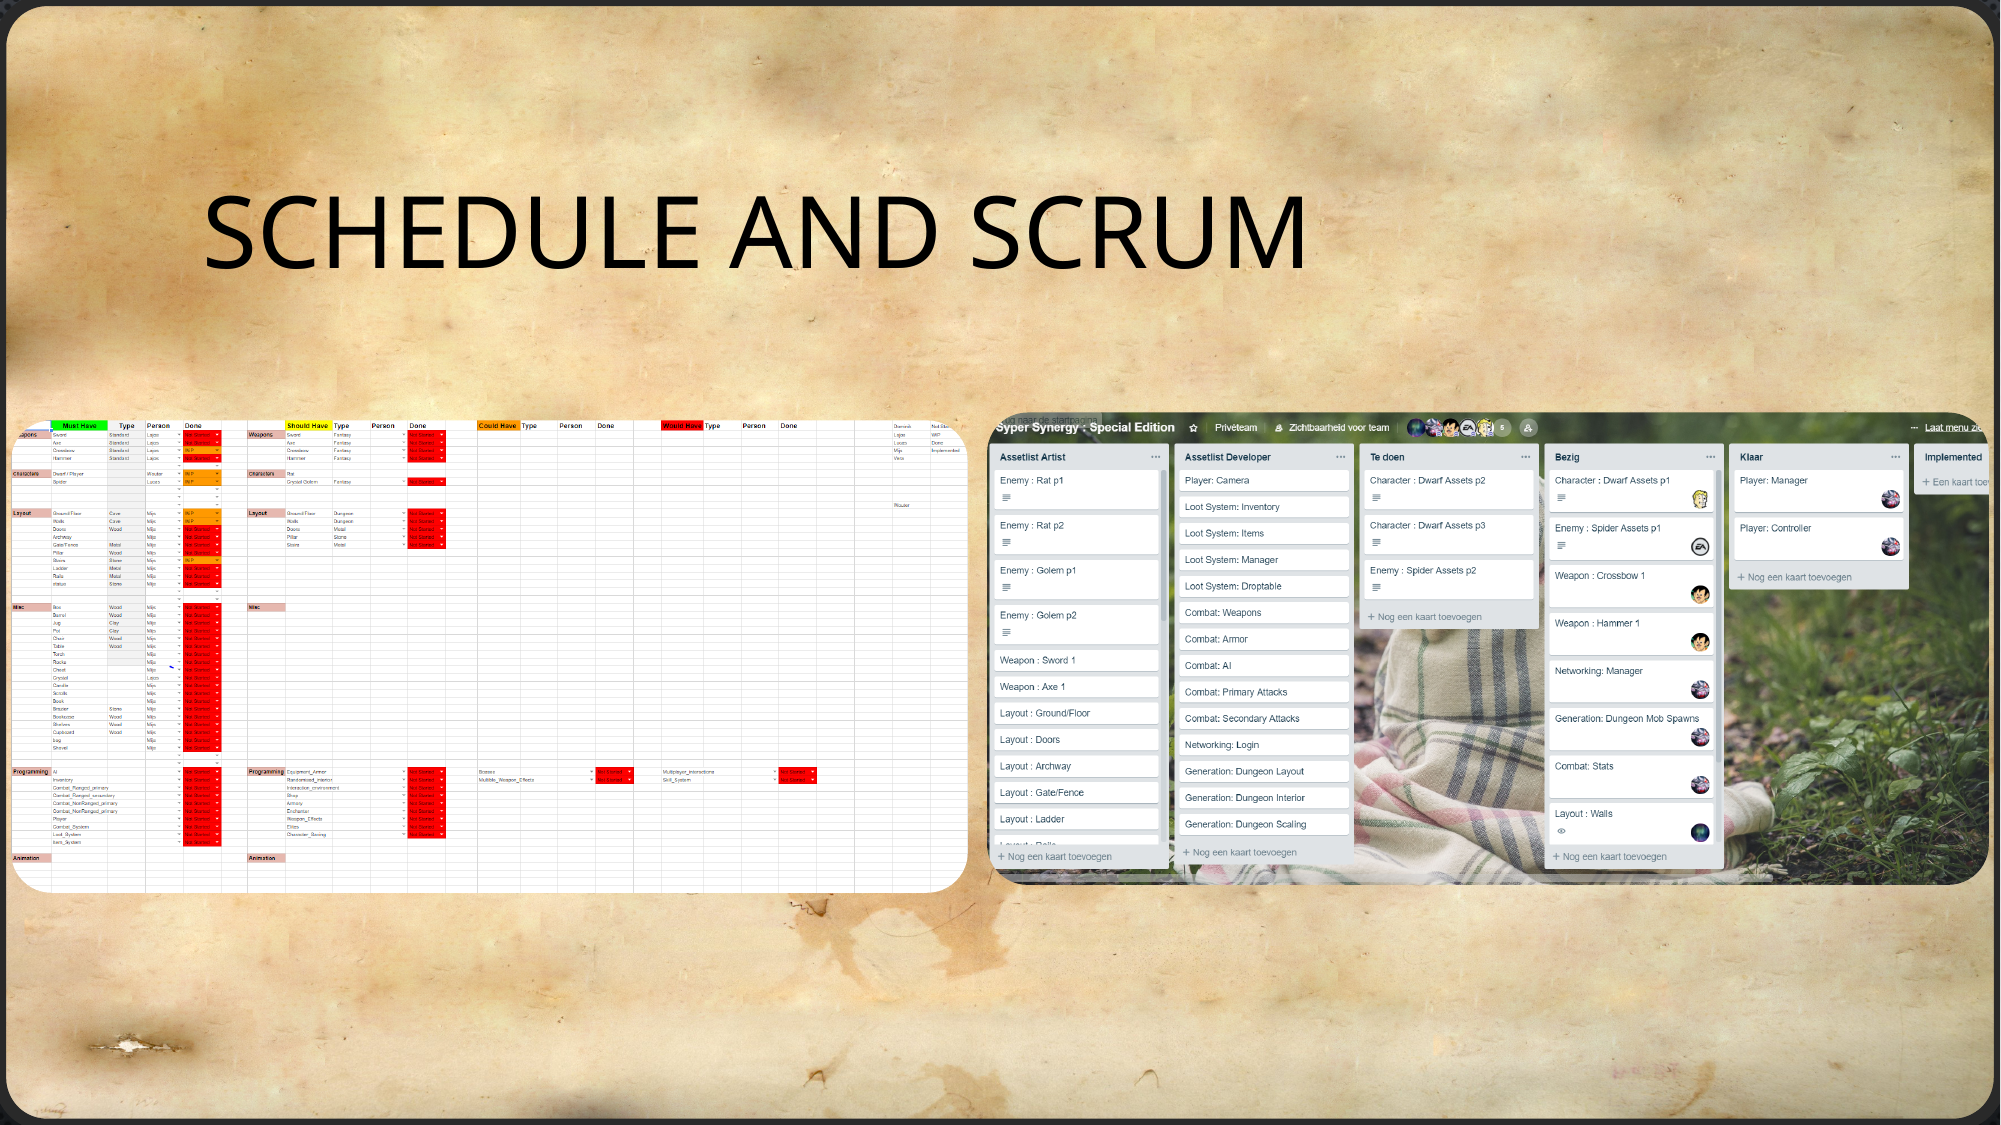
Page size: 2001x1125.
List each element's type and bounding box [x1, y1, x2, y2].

list [10, 420, 969, 894]
list [986, 412, 1990, 886]
picture [0, 0, 2000, 1125]
